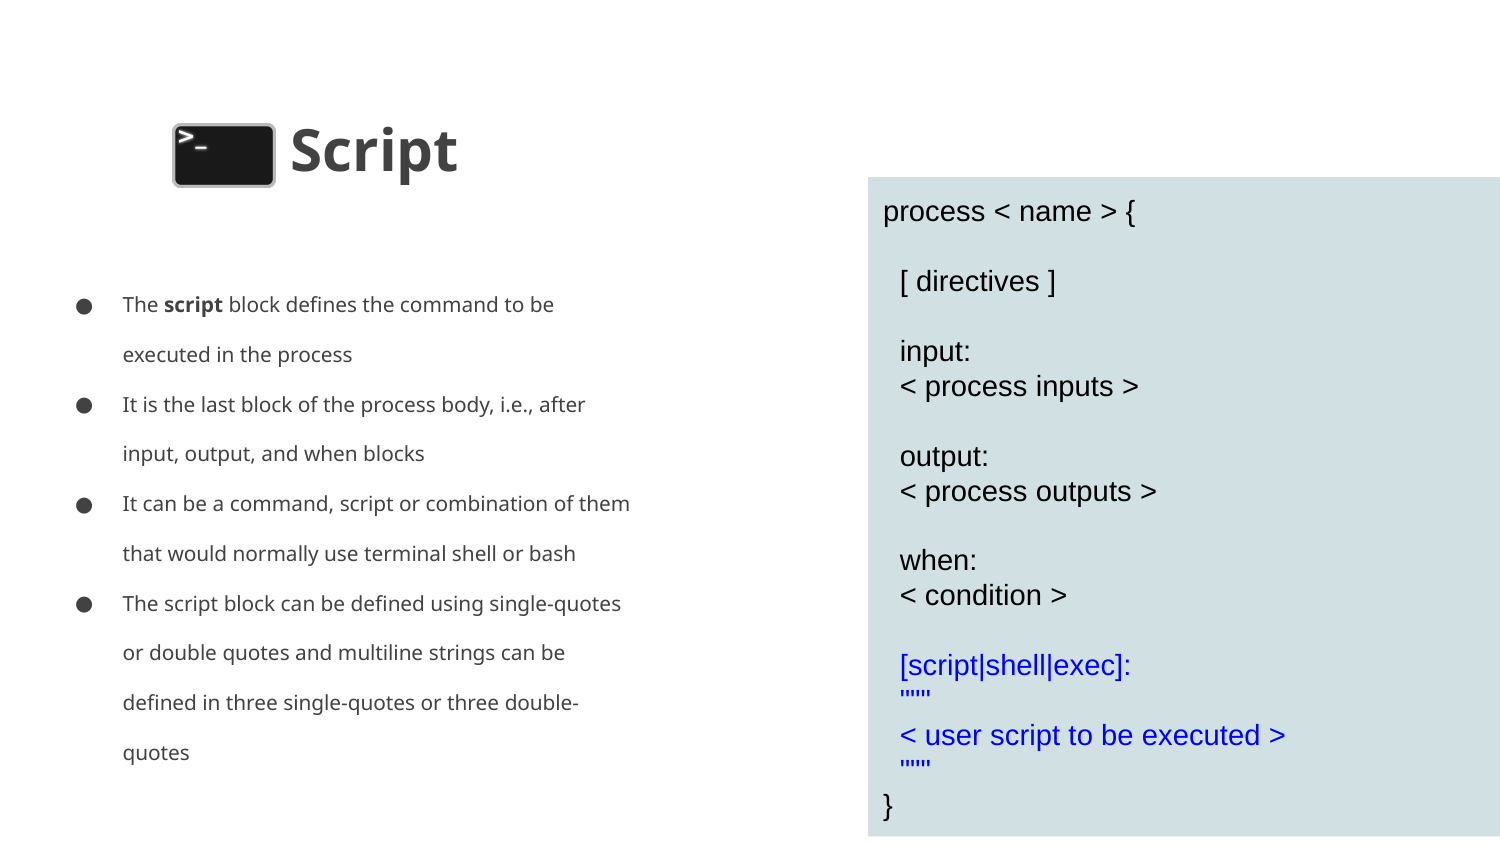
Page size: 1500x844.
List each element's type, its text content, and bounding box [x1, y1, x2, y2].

list The script block defines the command to be executed in the process It is the last block of the process body, i.e., after input, output, and when blocks It can be a command, script or combination of them that would normally use terminal shell or bash The script block can be defined using single-quotes or double quotes and multiline strings can be defined in three single-quotes or three double-quotes [33, 252, 646, 822]
text_box process < name > { [ directives ] input: < process inputs > output: < process outputs > when: < condition > [script|shell|exec]: """ < user script to be executed > """ } [868, 177, 1500, 837]
picture [171, 123, 276, 188]
title Script [275, 98, 1293, 263]
